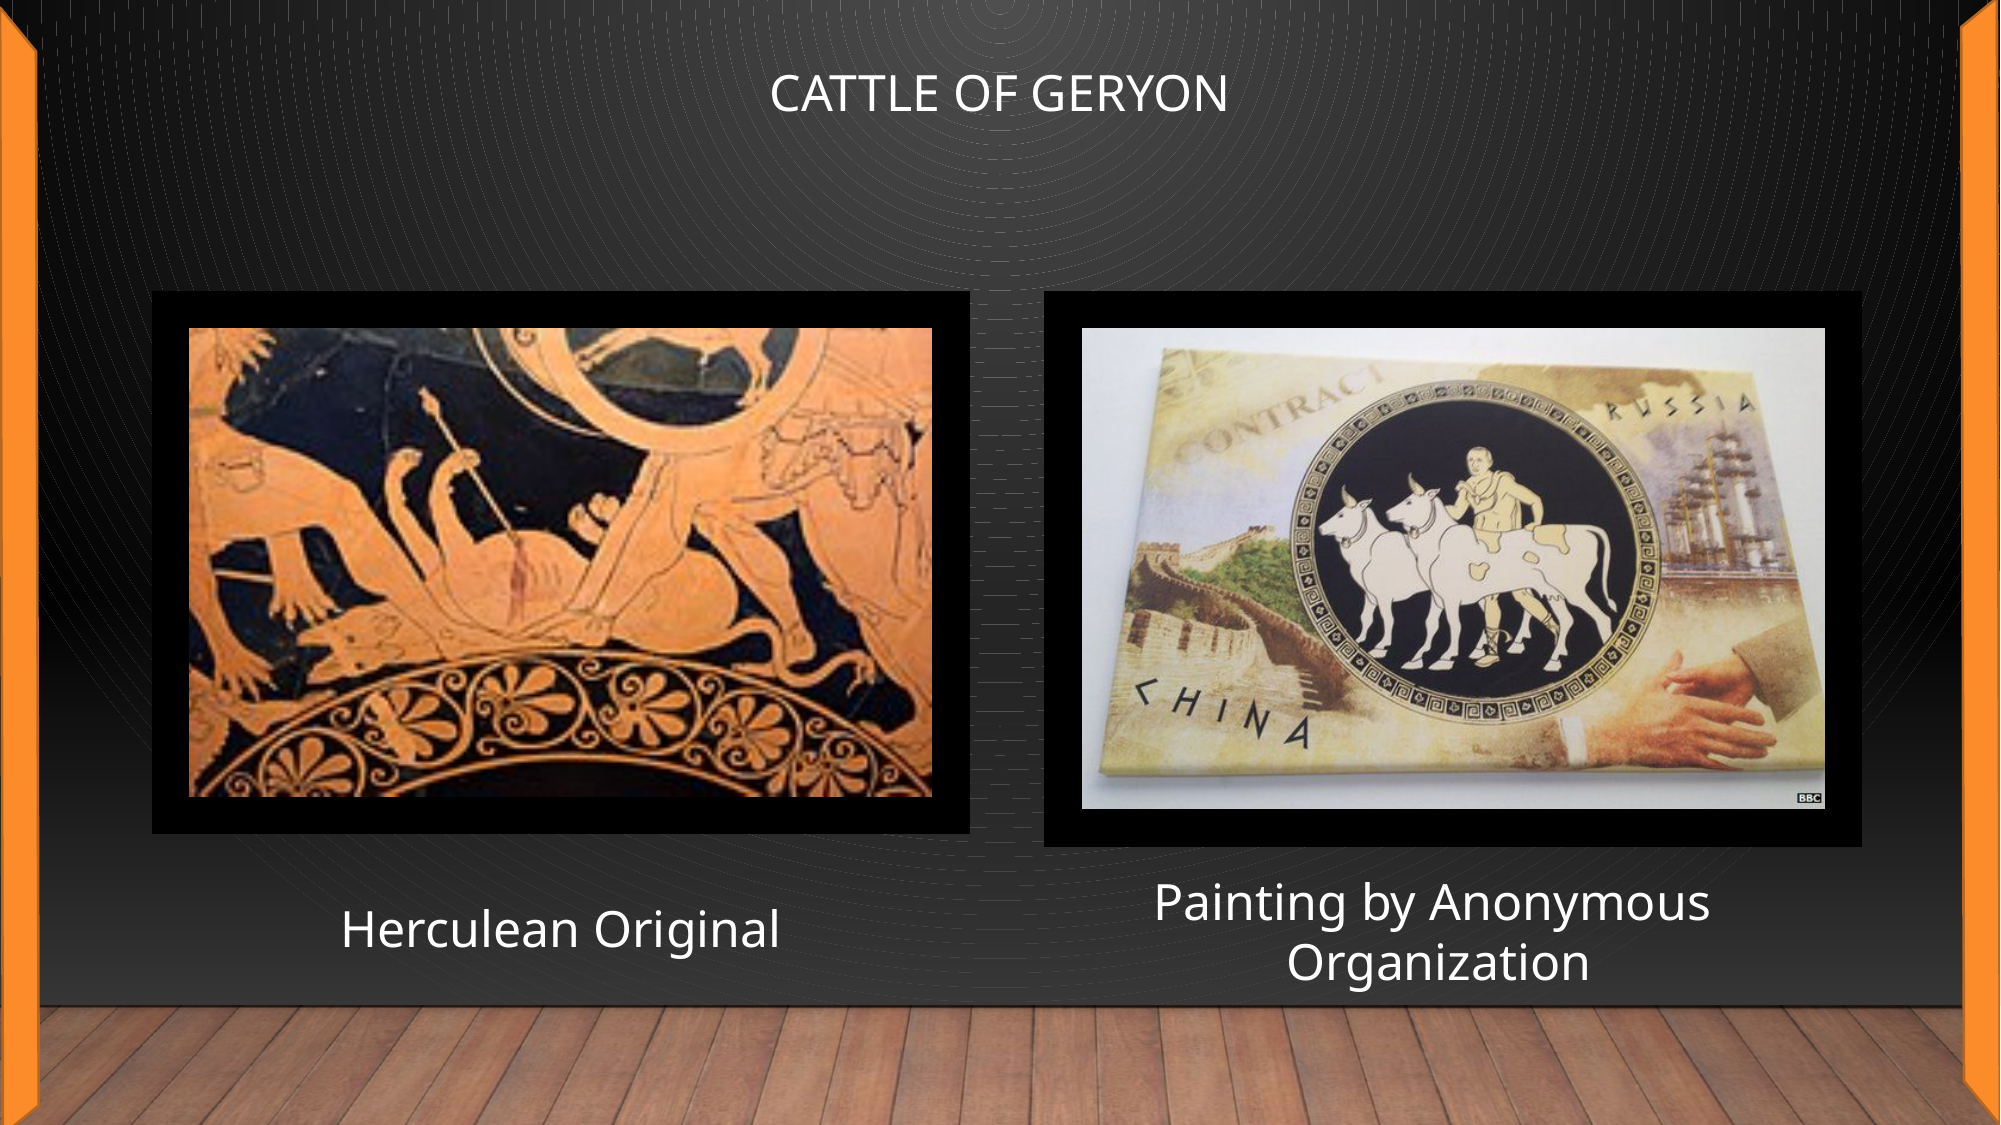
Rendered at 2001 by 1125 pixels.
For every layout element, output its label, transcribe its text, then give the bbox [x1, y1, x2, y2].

picture [189, 328, 933, 797]
picture [1081, 328, 1826, 810]
text_box Painting by Anonymous Organization [1058, 863, 1820, 998]
picture [19, 1005, 1997, 1125]
text_box [0, 6, 40, 1125]
text_box Herculean Original [180, 889, 942, 965]
text_box CATTLE OF GERYON [619, 54, 1381, 130]
text_box [1959, 0, 2000, 1125]
